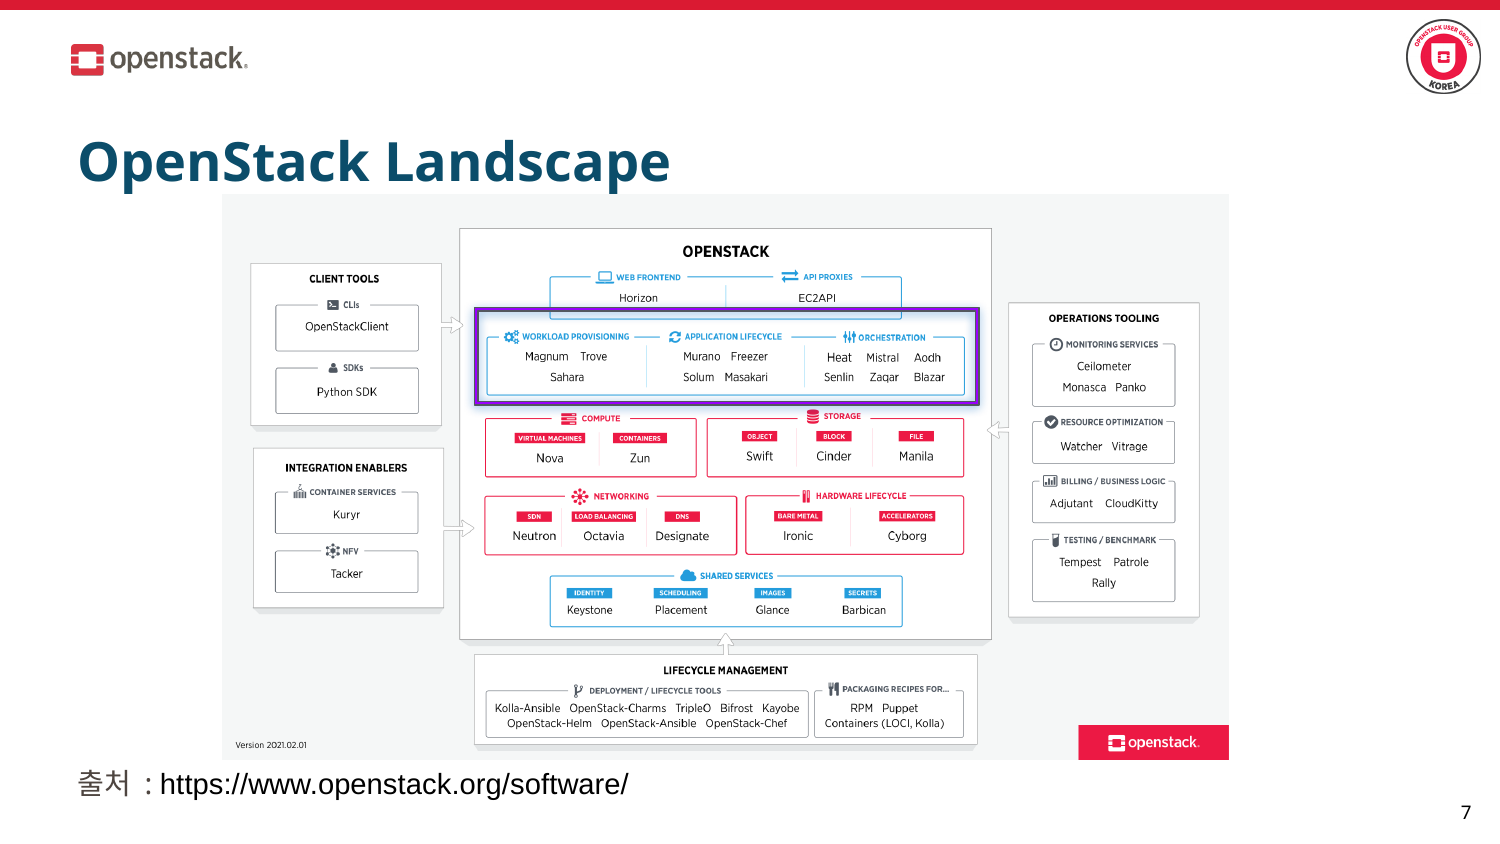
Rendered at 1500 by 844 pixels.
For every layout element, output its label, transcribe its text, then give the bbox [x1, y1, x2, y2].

picture [1406, 19, 1481, 94]
picture [222, 193, 1230, 761]
picture [71, 44, 248, 76]
list 출처 : https://www.openstack.org/software/ [71, 760, 1146, 809]
slide_number ‹#› [1452, 797, 1481, 827]
title OpenStack Landscape [71, 110, 857, 198]
